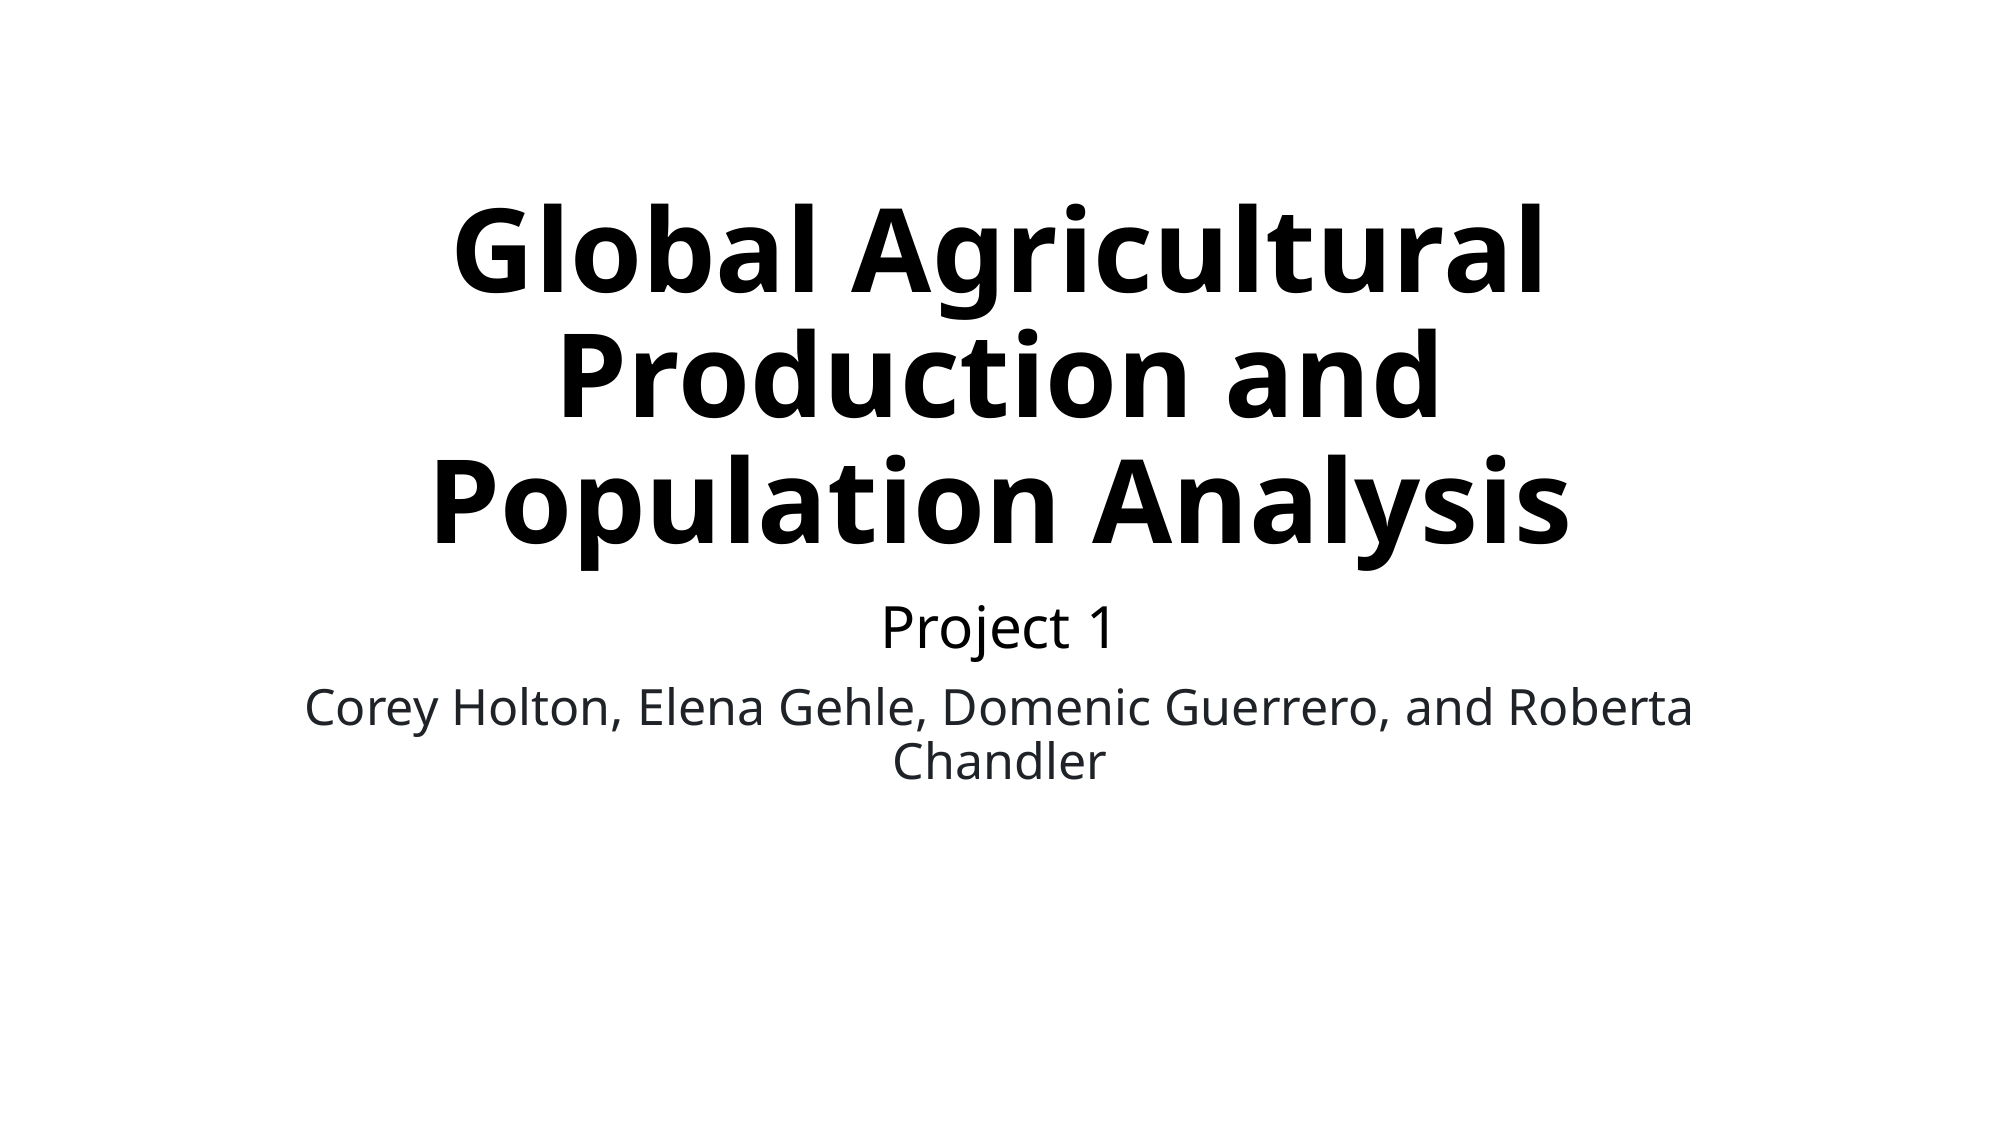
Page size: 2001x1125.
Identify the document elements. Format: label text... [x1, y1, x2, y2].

title Global Agricultural Production and Population Analysis [249, 184, 1750, 576]
subtitle Project 1 Corey Holton, Elena Gehle, Domenic Guerrero, and Roberta Chandler [249, 590, 1750, 863]
